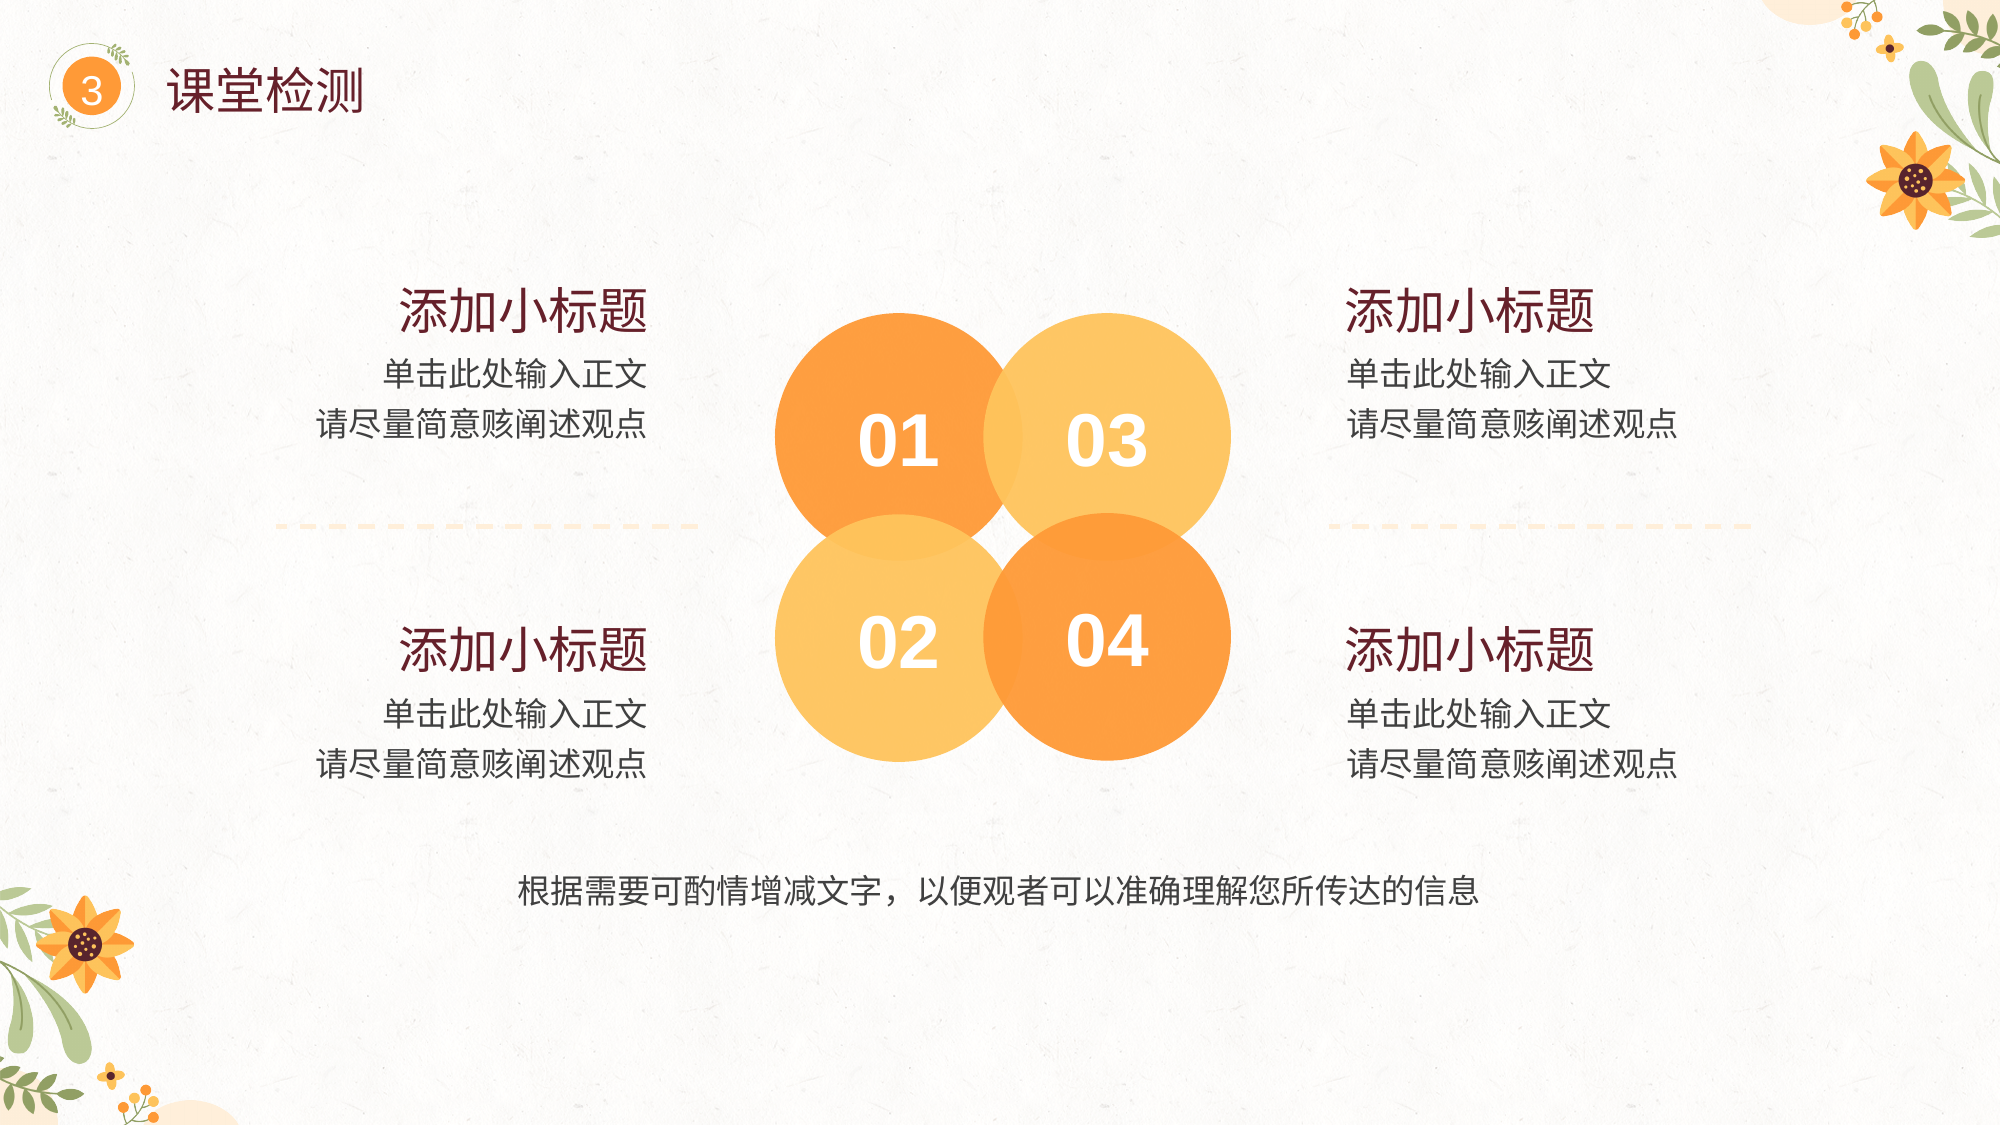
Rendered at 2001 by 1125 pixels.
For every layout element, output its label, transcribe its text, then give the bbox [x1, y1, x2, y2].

picture [0, 0, 2000, 1125]
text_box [276, 271, 1751, 792]
text_box 根据需要可酌情增减文字，以便观者可以准确理解您所传达的信息 [357, 853, 1642, 918]
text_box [48, 42, 382, 129]
